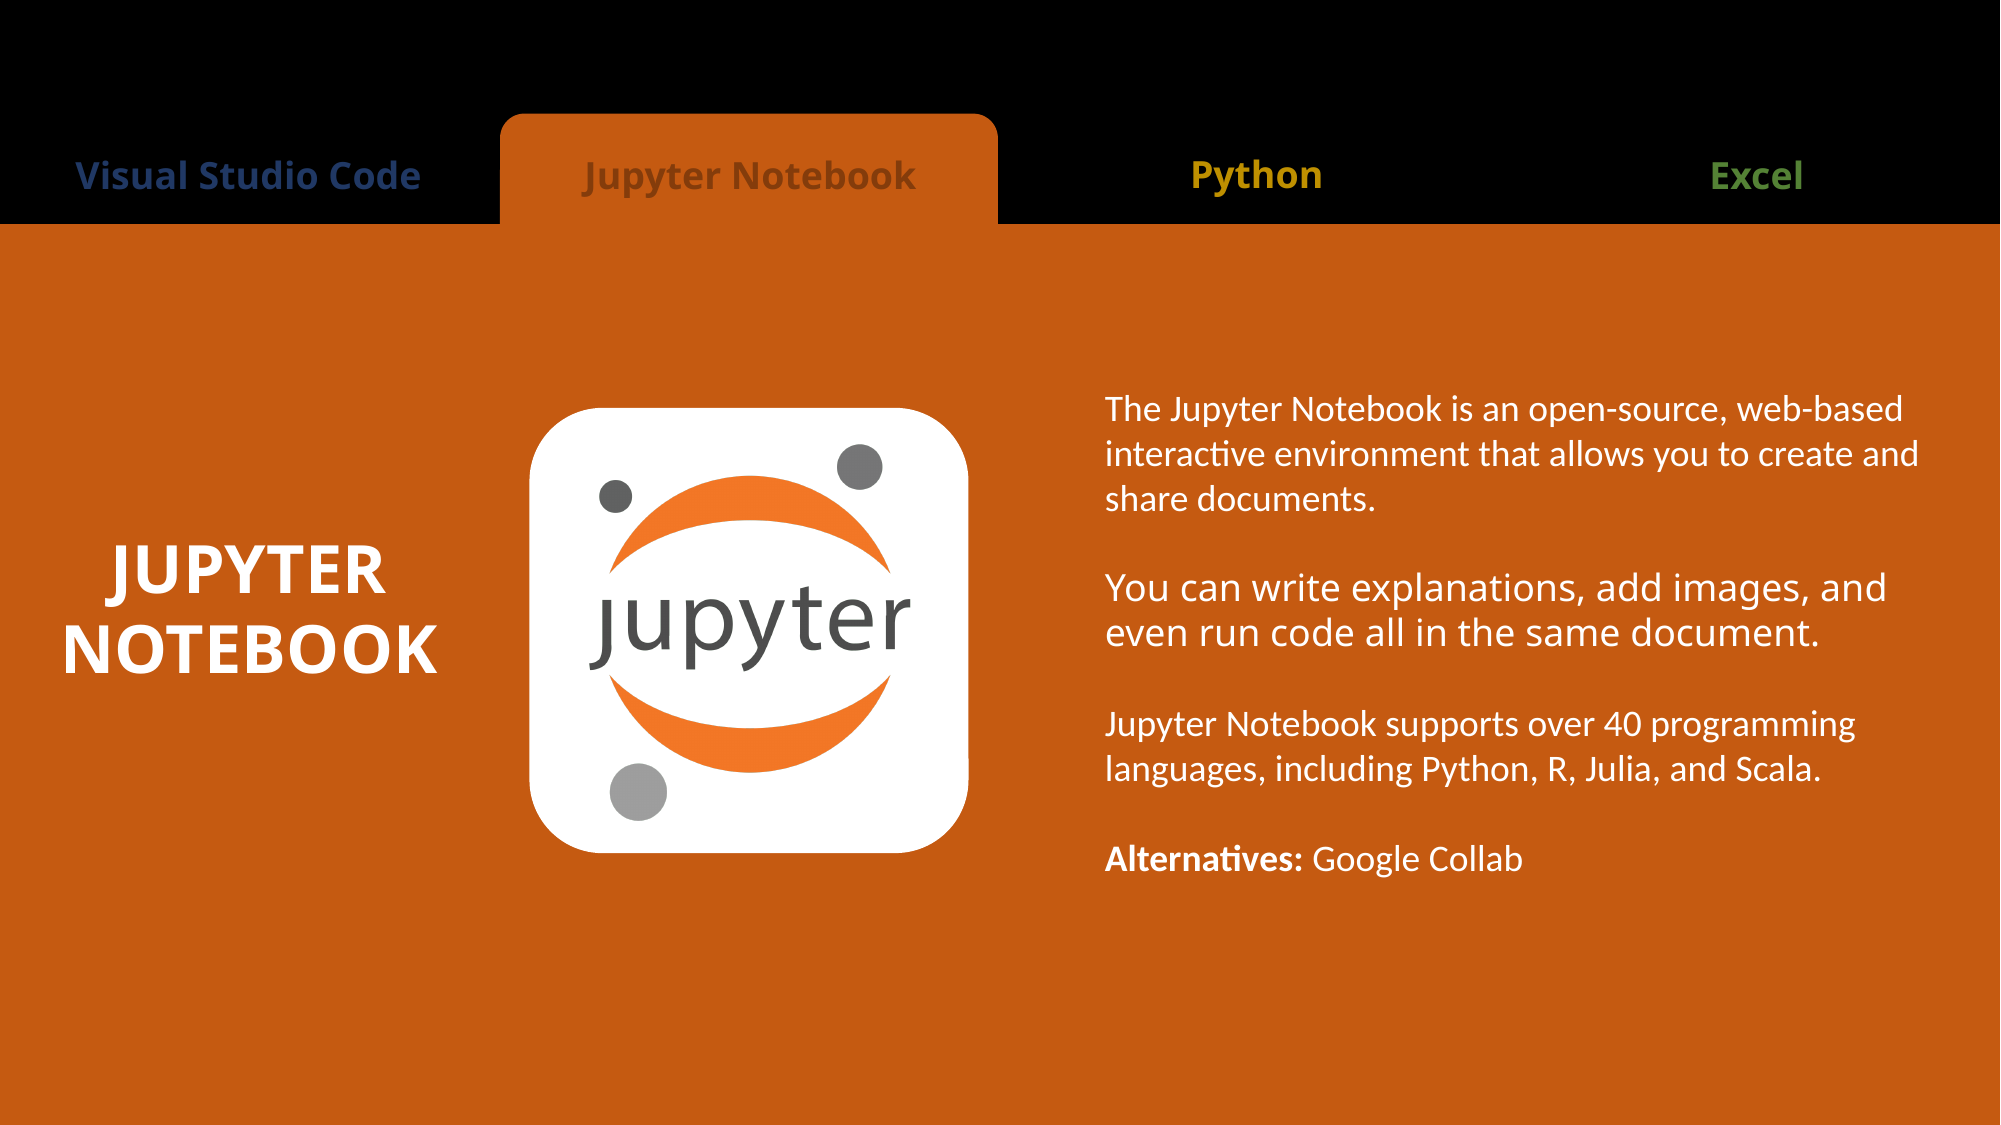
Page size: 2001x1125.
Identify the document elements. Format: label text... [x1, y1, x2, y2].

text_box Excel [1513, 144, 2000, 205]
text_box The Jupyter Notebook is an open-source, web-based interactive environment that allows you to create and share documents. You can write explanations, add images, and even run code all in the same document. Jupyter Notebook supports over 40 programming languages, including Python, R, Julia, and Scala. Alternatives: Google Collab [1090, 376, 1938, 887]
text_box Python [999, 143, 1514, 204]
text_box Jupyter Notebook [499, 144, 999, 204]
text_box JUPYTER NOTEBOOK [0, 519, 498, 694]
text_box [528, 406, 970, 855]
picture [585, 439, 916, 823]
text_box [498, 112, 999, 223]
text_box [0, 223, 2000, 1125]
text_box Visual Studio Code [0, 144, 498, 205]
